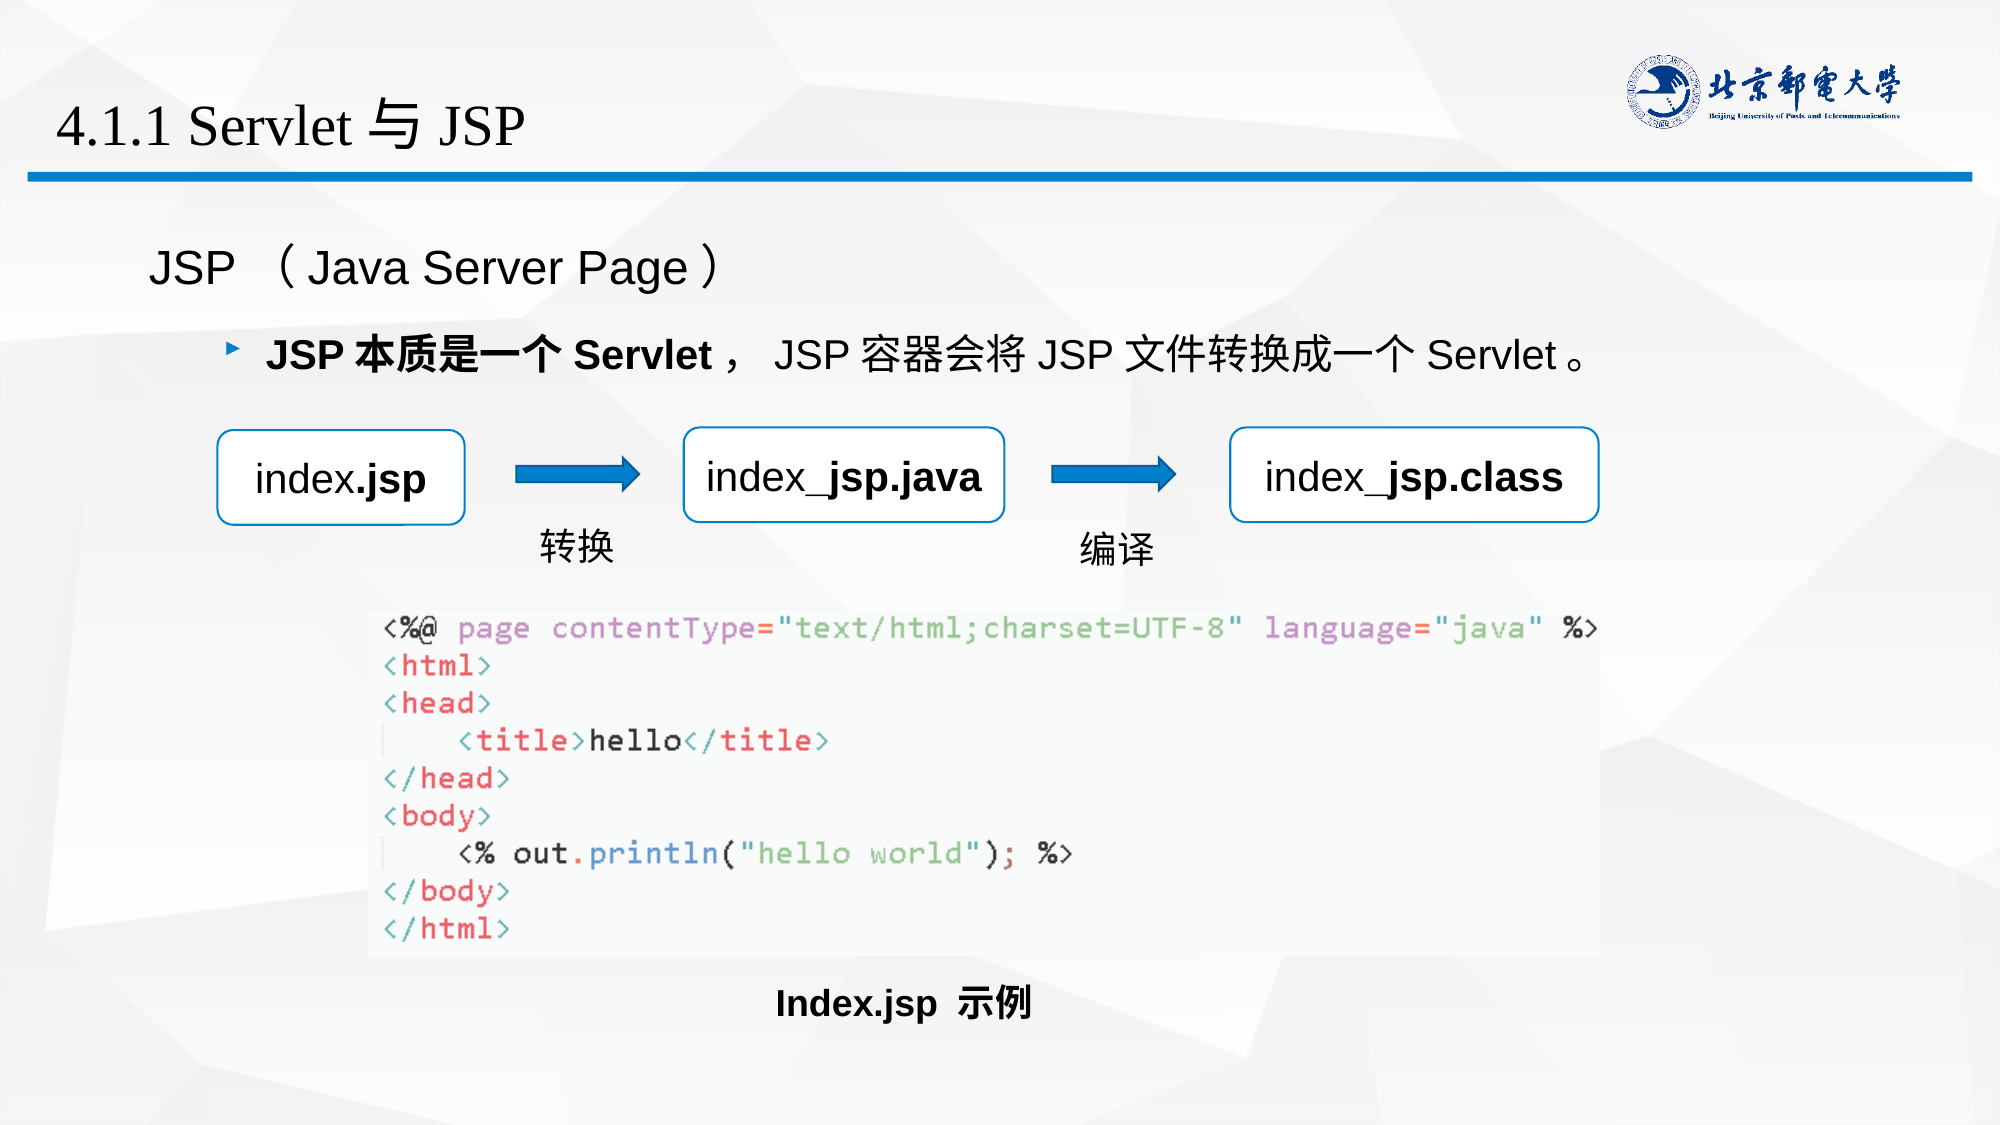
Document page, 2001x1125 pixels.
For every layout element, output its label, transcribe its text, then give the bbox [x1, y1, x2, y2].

text_box [515, 455, 641, 493]
text_box 编译 [1064, 518, 1170, 579]
text_box index_jsp.class [1229, 426, 1600, 524]
text_box index_jsp.java [682, 426, 1006, 524]
text_box JSP（Java Server Page） JSP本质是一个Servlet，JSP容器会将JSP文件转换成一个Servlet。 [40, 200, 1940, 385]
text_box Index.jsp 示例 [760, 971, 1048, 1032]
picture [0, 0, 2000, 1125]
text_box 转换 [525, 515, 630, 575]
text_box index.jsp [216, 429, 466, 526]
title 4.1.1 Servlet与JSP [41, 52, 1188, 201]
text_box [1051, 455, 1177, 493]
